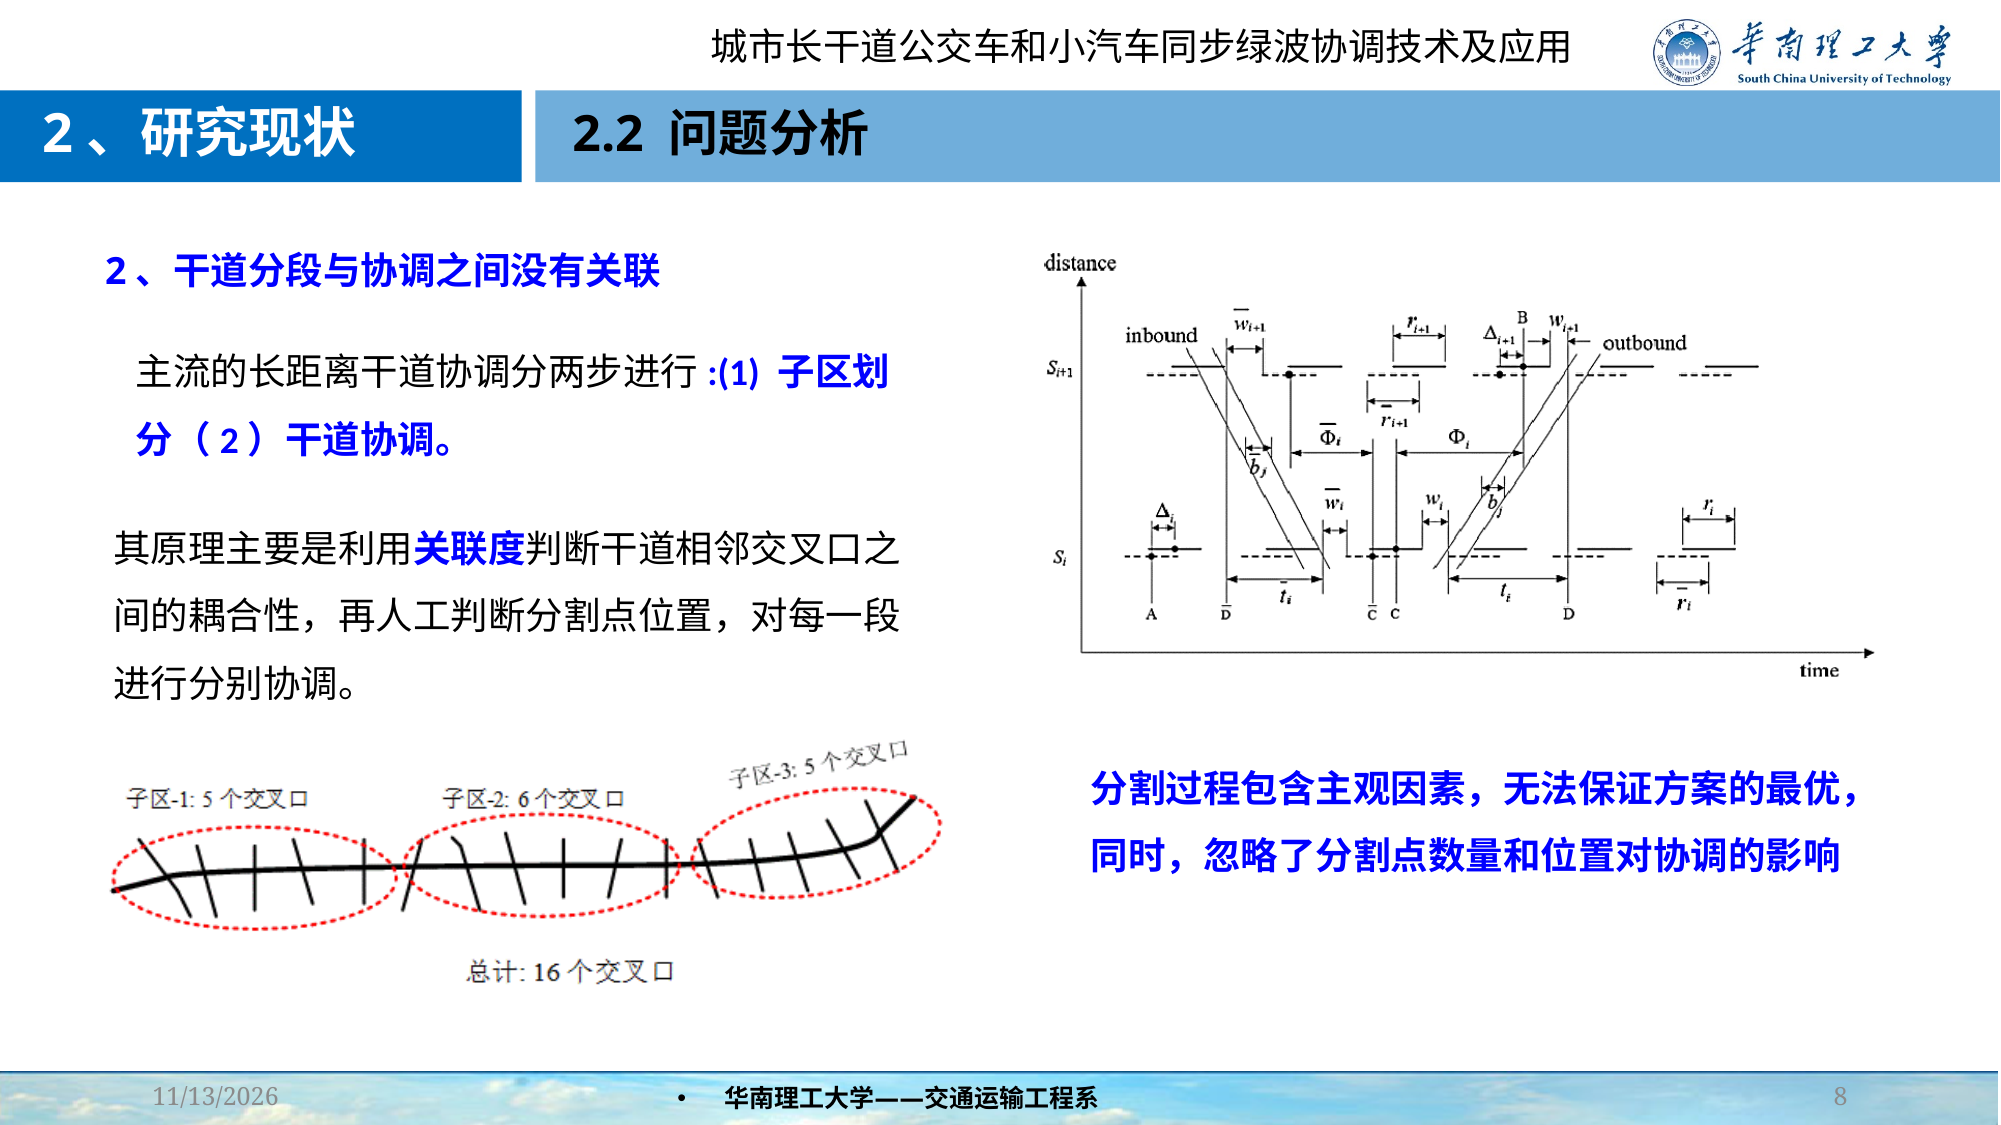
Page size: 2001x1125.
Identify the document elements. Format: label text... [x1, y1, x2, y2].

picture [1041, 249, 1882, 688]
list 2、研究现状 [27, 95, 502, 175]
text_box 其原理主要是利用关联度判断干道相邻交叉口之间的耦合性，再人工判断分割点位置，对每一段进行分别协调。 [98, 494, 939, 707]
picture [1653, 19, 1951, 86]
picture [0, 1071, 1998, 1125]
text_box 主流的长距离干道协调分两步进行:(1) 子区划分（2）干道协调。 [121, 318, 916, 469]
title 2.2 问题分析 [557, 95, 1943, 175]
footer 华南理工大学——交通运输工程系 [662, 1071, 1338, 1124]
text_box 分割过程包含主观因素，无法保证方案的最优，同时，忽略了分割点数量和位置对协调的影响 [1075, 735, 1917, 885]
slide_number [137, 1071, 588, 1124]
slide_number 8 [1412, 1071, 1863, 1124]
picture [60, 707, 977, 1000]
text_box 2、干道分段与协调之间没有关联 [90, 239, 914, 300]
